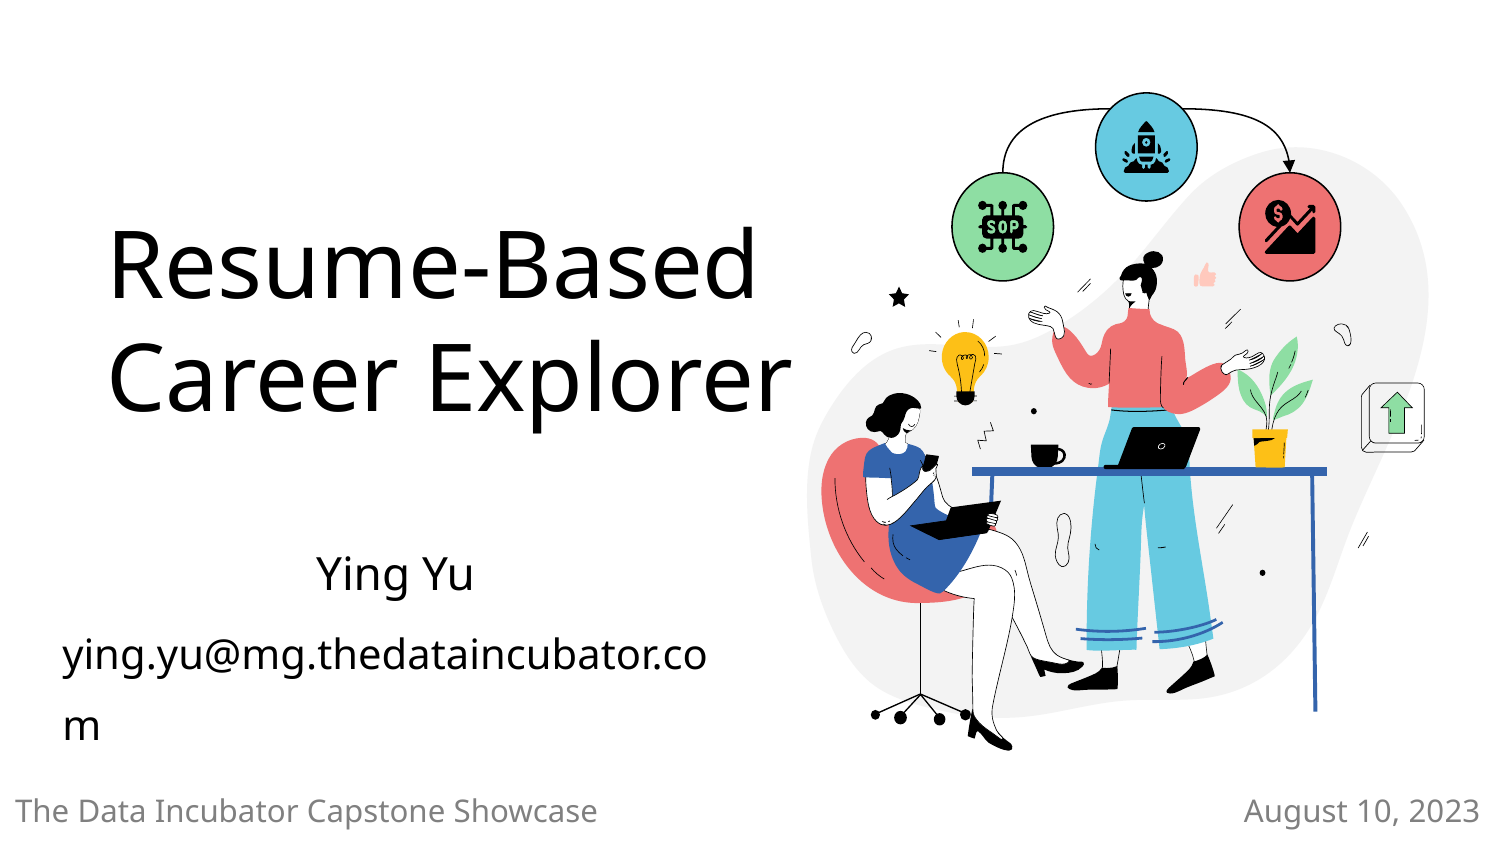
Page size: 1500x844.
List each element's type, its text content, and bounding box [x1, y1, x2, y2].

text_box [802, 92, 1471, 751]
title Resume-Based Career Explorer [91, 133, 797, 503]
subtitle Ying Yu ying.yu@mg.thedataincubator.com [47, 524, 744, 679]
text_box August 10, 2023 [1178, 761, 1496, 844]
text_box The Data Incubator Capstone Showcase [0, 761, 866, 844]
